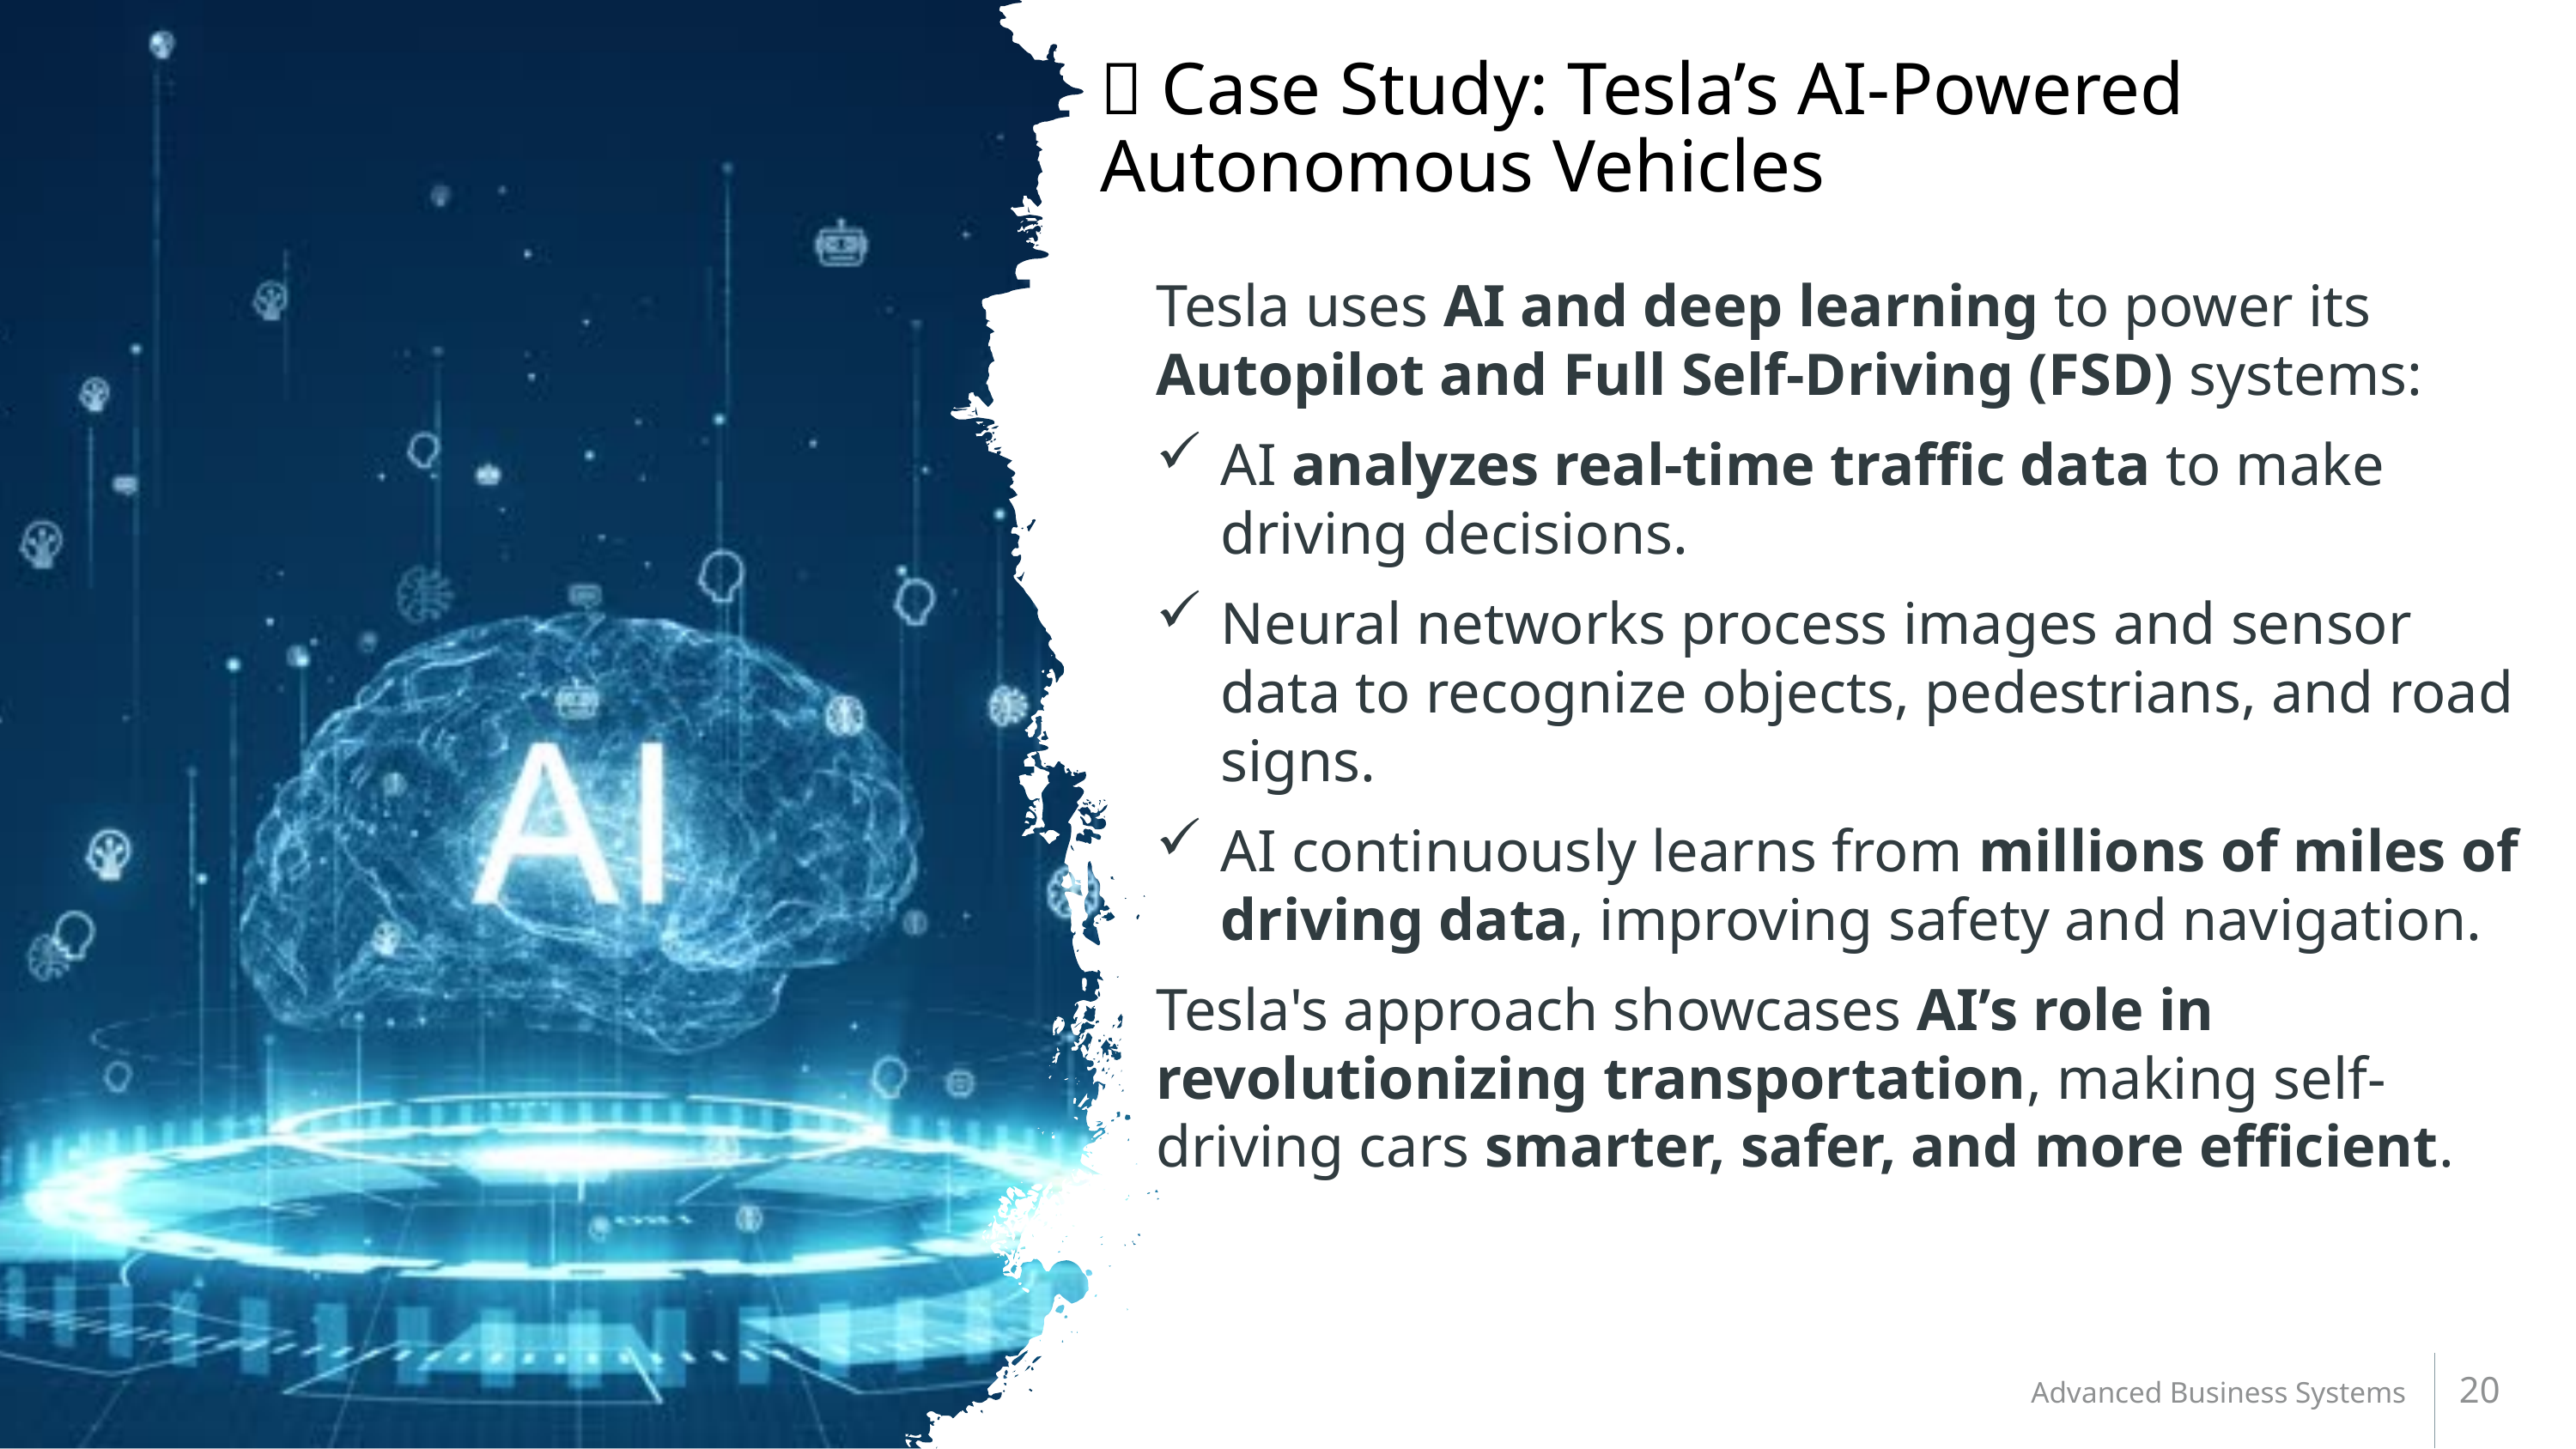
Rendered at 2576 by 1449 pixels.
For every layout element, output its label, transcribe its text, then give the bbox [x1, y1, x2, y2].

list Tesla uses AI and deep learning to power its Autopilot and Full Self-Driving (FSD) systems: AI analyzes real-time traffic data to make driving decisions. Neural networks process images and sensor data to recognize objects, pedestrians, and road signs. AI continuously learns from millions of miles of driving data, improving safety and navigation. Tesla's approach showcases AI’s role in revolutionizing transportation, making self-driving cars smarter, safer, and more efficient. [1159, 263, 2535, 1185]
slide_number 20 [2434, 1353, 2525, 1430]
picture [0, 0, 1159, 1449]
title 💡 Case Study: Tesla’s AI-Powered Autonomous Vehicles [1159, 86, 2535, 215]
footer Advanced Business Systems [1550, 1353, 2420, 1430]
